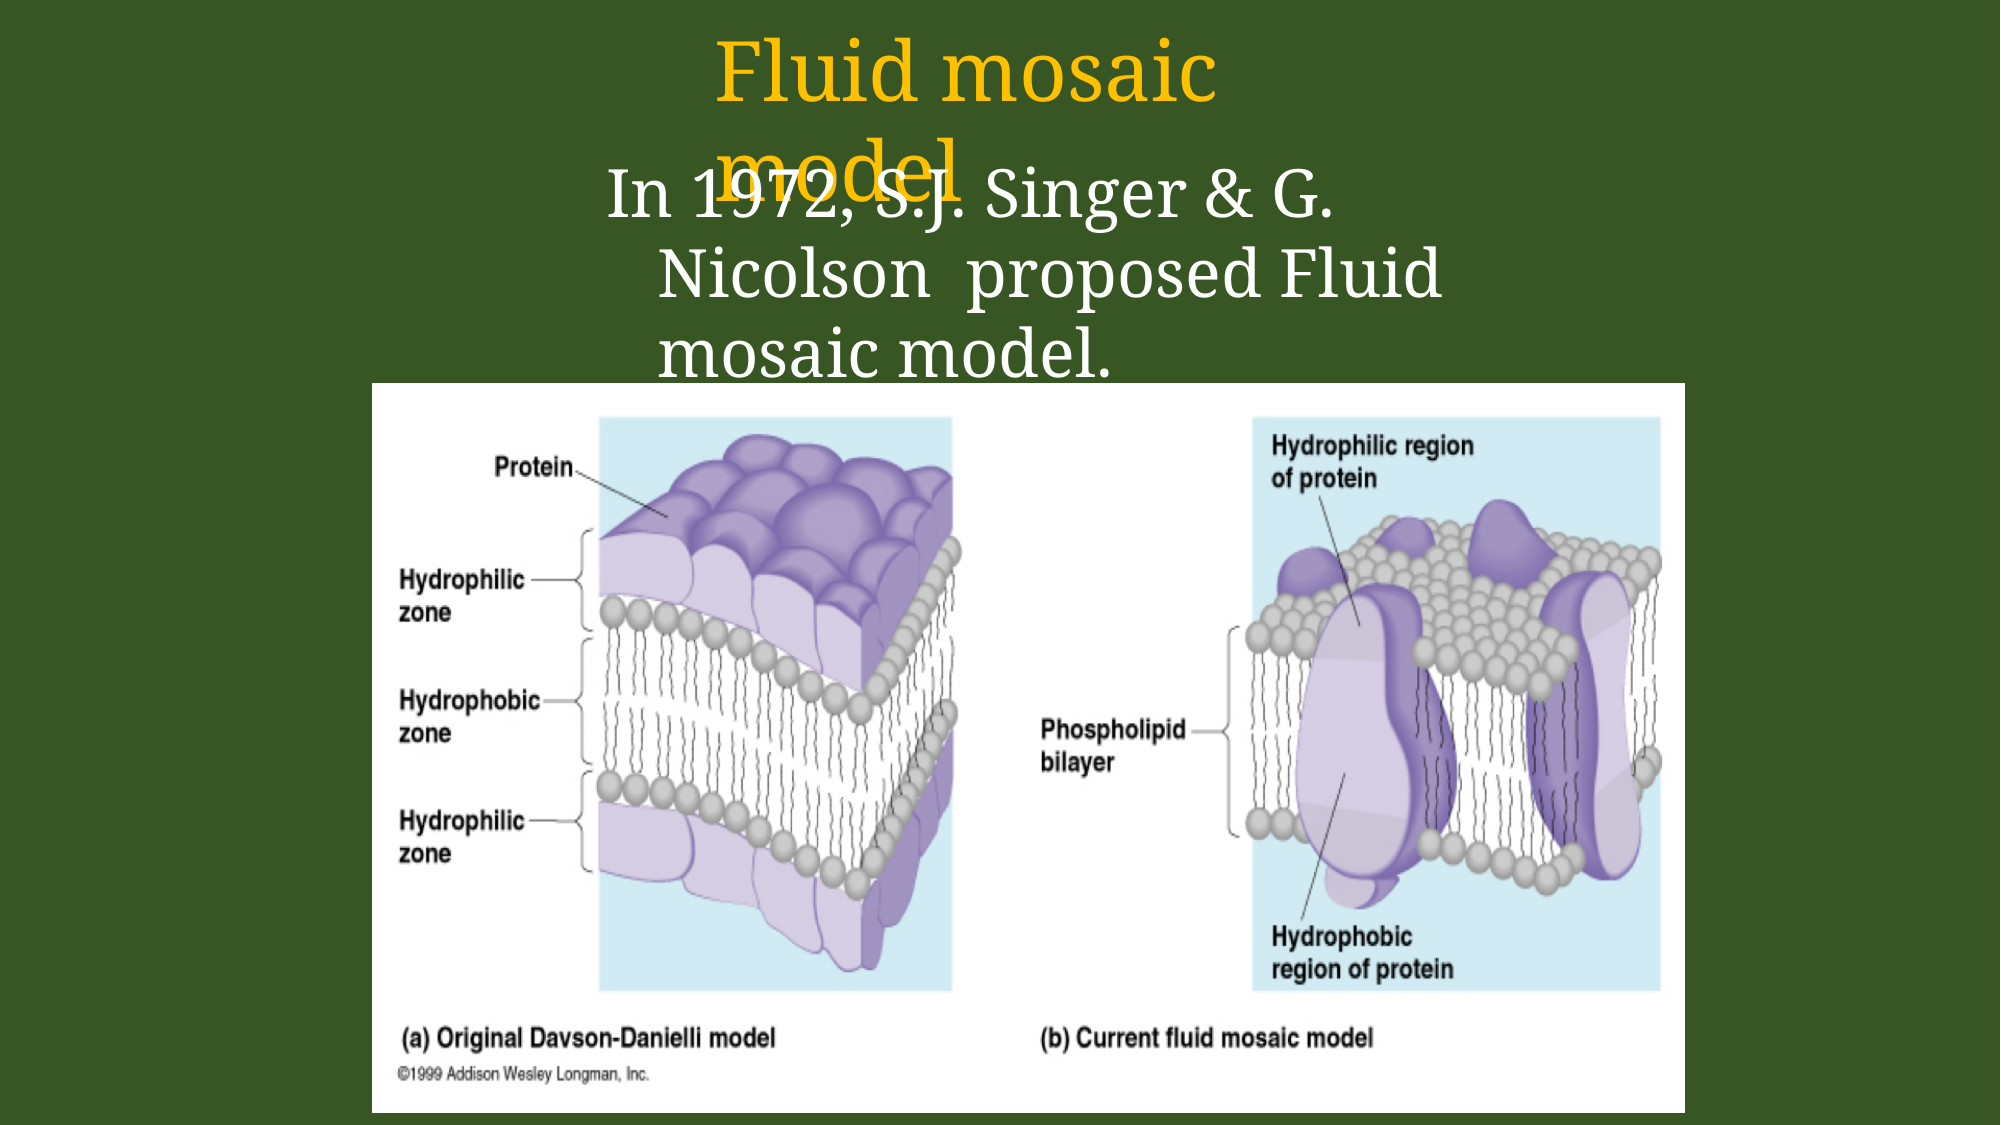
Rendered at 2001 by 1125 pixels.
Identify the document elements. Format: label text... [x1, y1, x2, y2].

picture [372, 383, 1685, 1113]
text_box In 1972, S.J. Singer & G. Nicolson proposed Fluid mosaic model. [604, 148, 1598, 383]
text_box Fluid mosaic model [712, 15, 1440, 148]
